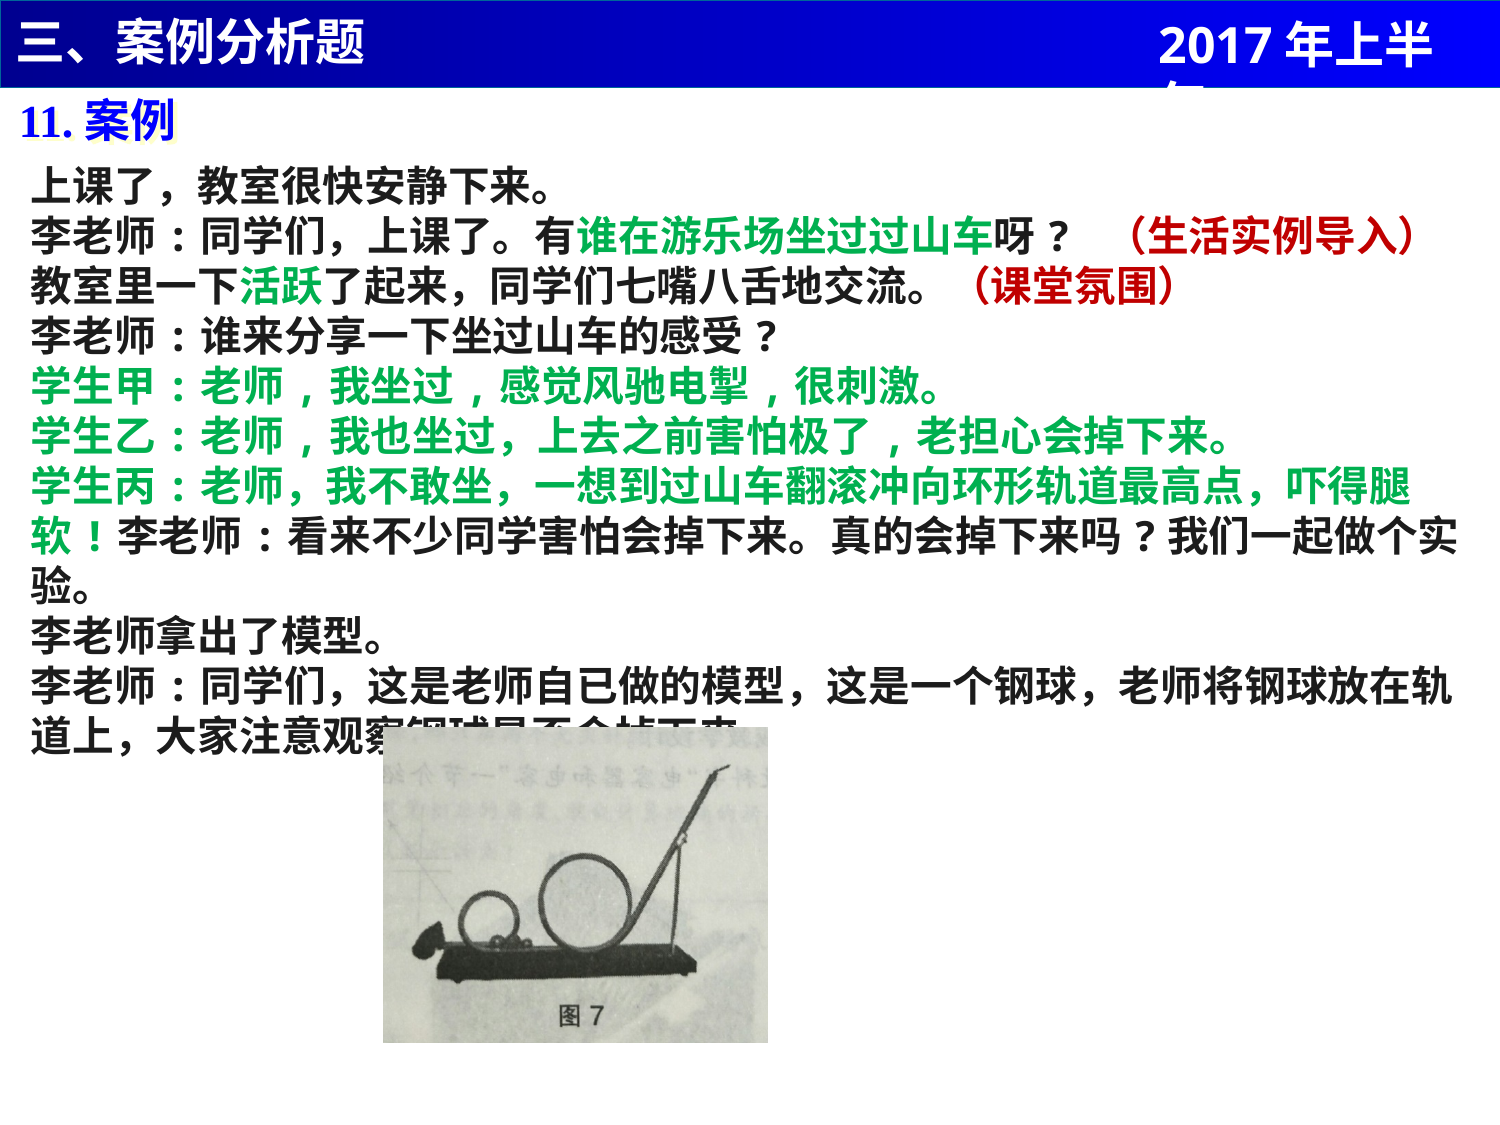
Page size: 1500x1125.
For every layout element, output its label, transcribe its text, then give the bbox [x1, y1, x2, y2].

text_box 2017年上半年 [1144, 6, 1483, 142]
text_box 三、案例分析题 [0, 2, 479, 78]
text_box [0, 0, 1500, 88]
text_box 11.案例 [4, 88, 241, 154]
picture [383, 727, 768, 1043]
text_box 上课了，教室很快安静下来。 李老师:同学们，上课了。有谁在游乐场坐过过山车呀? （生活实例导入） 教室里一下活跃了起来，同学们七嘴八舌地交流。（课堂氛围） 李老师:谁来分享一下坐过山车的感受? 学生甲:老师,我坐过,感觉风驰电掣,很刺激。 学生乙:老师,我也坐过，上去之前害怕极了,老担心会掉下来。 学生丙:老师，我不敢坐，一想到过山车翻滚冲向环形轨道最高点，吓得腿软!李老师:看来不少同学害怕会掉下来。真的会掉下来吗?我们一起做个实验。 李老师拿出了模型。 李老师:同学们，这是老师自已做的模型，这是一个钢球，老师将钢球放在轨道上，大家注意观察钢球是否会掉下来。 [15, 152, 1486, 768]
